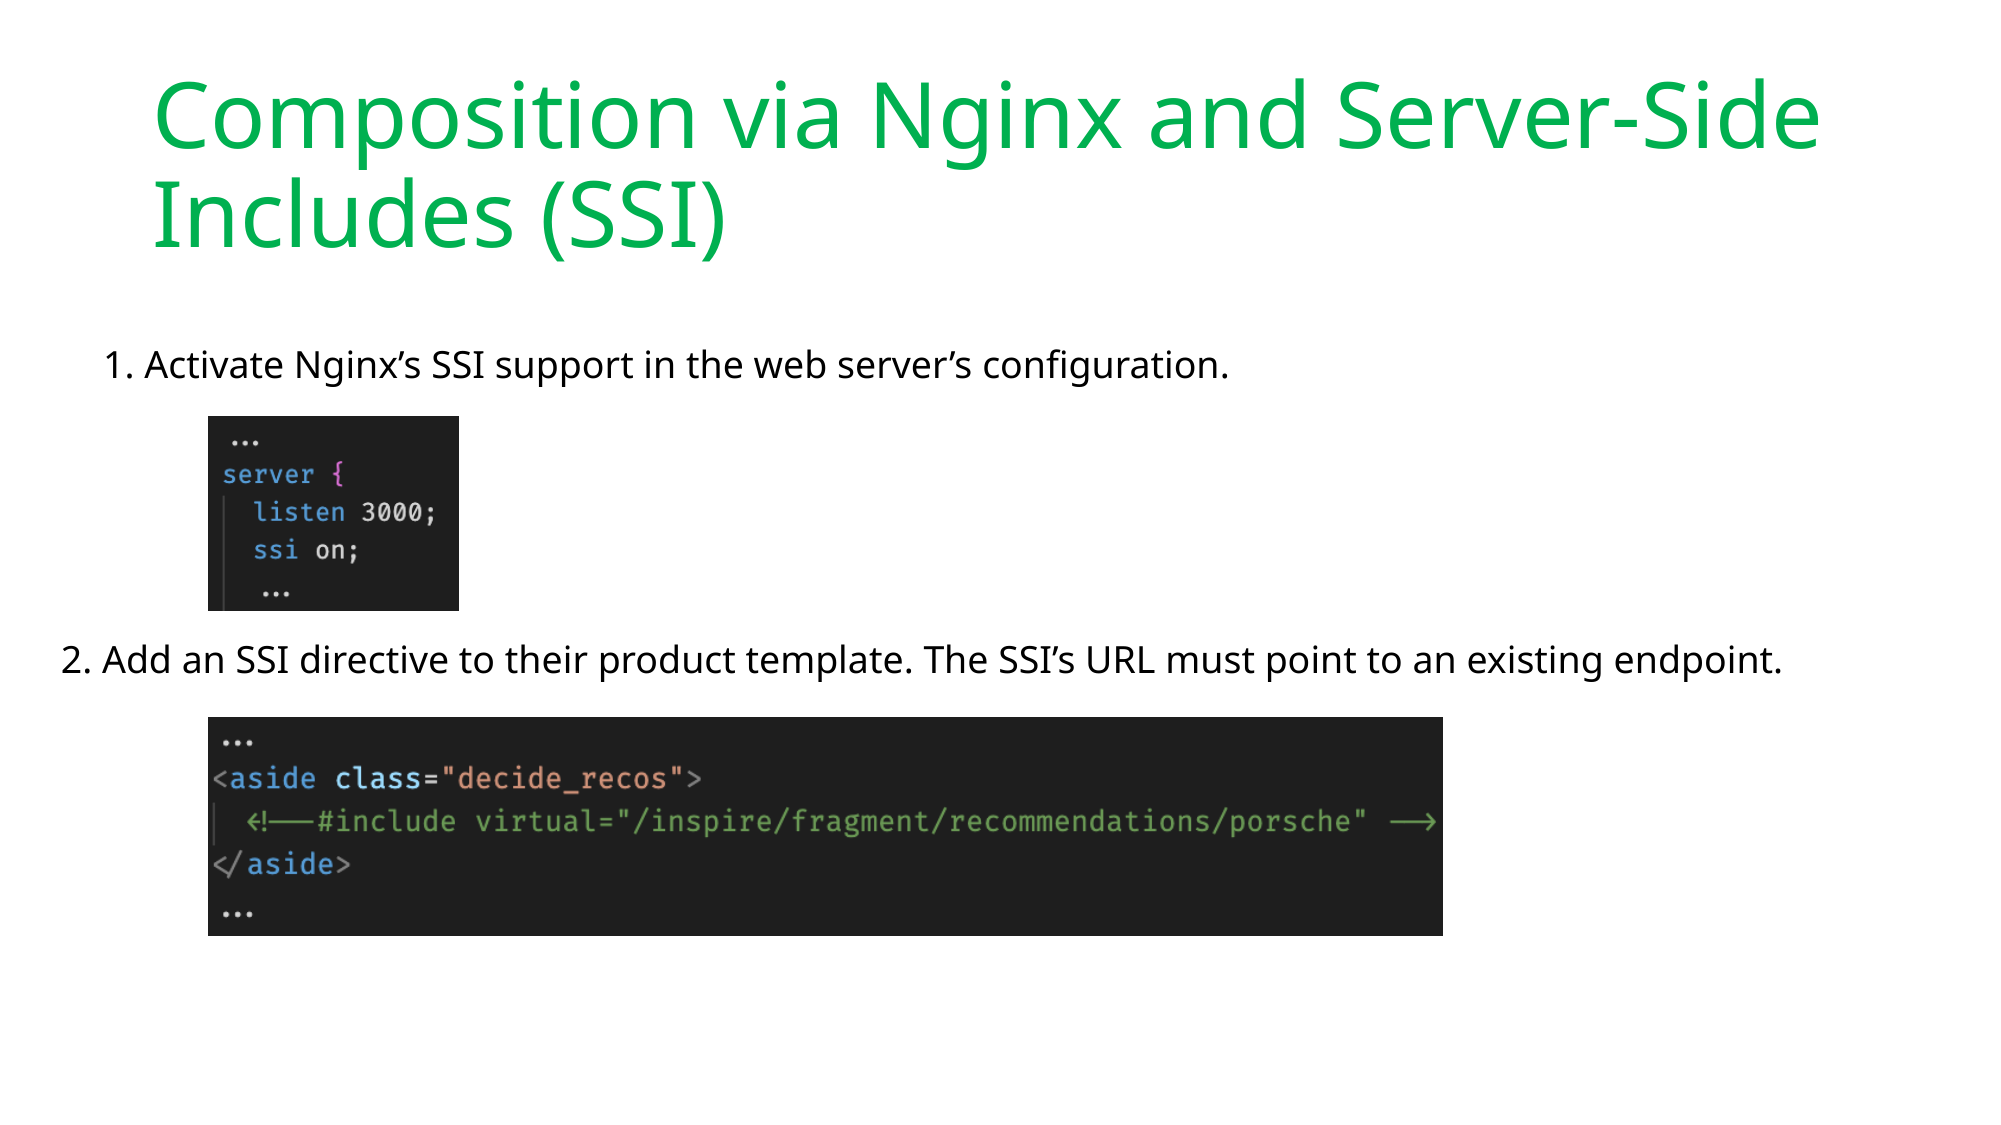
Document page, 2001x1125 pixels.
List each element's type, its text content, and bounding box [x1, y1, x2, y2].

title Composition via Nginx and Server-Side Includes (SSI) [137, 59, 1863, 278]
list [208, 416, 459, 611]
text_box 1. Activate Nginx’s SSI support in the web server’s configuration. [88, 333, 1246, 394]
text_box 2. Add an SSI directive to their product template. The SSI’s URL must point to an existing endpoint. [46, 628, 1800, 689]
picture [208, 717, 1443, 936]
